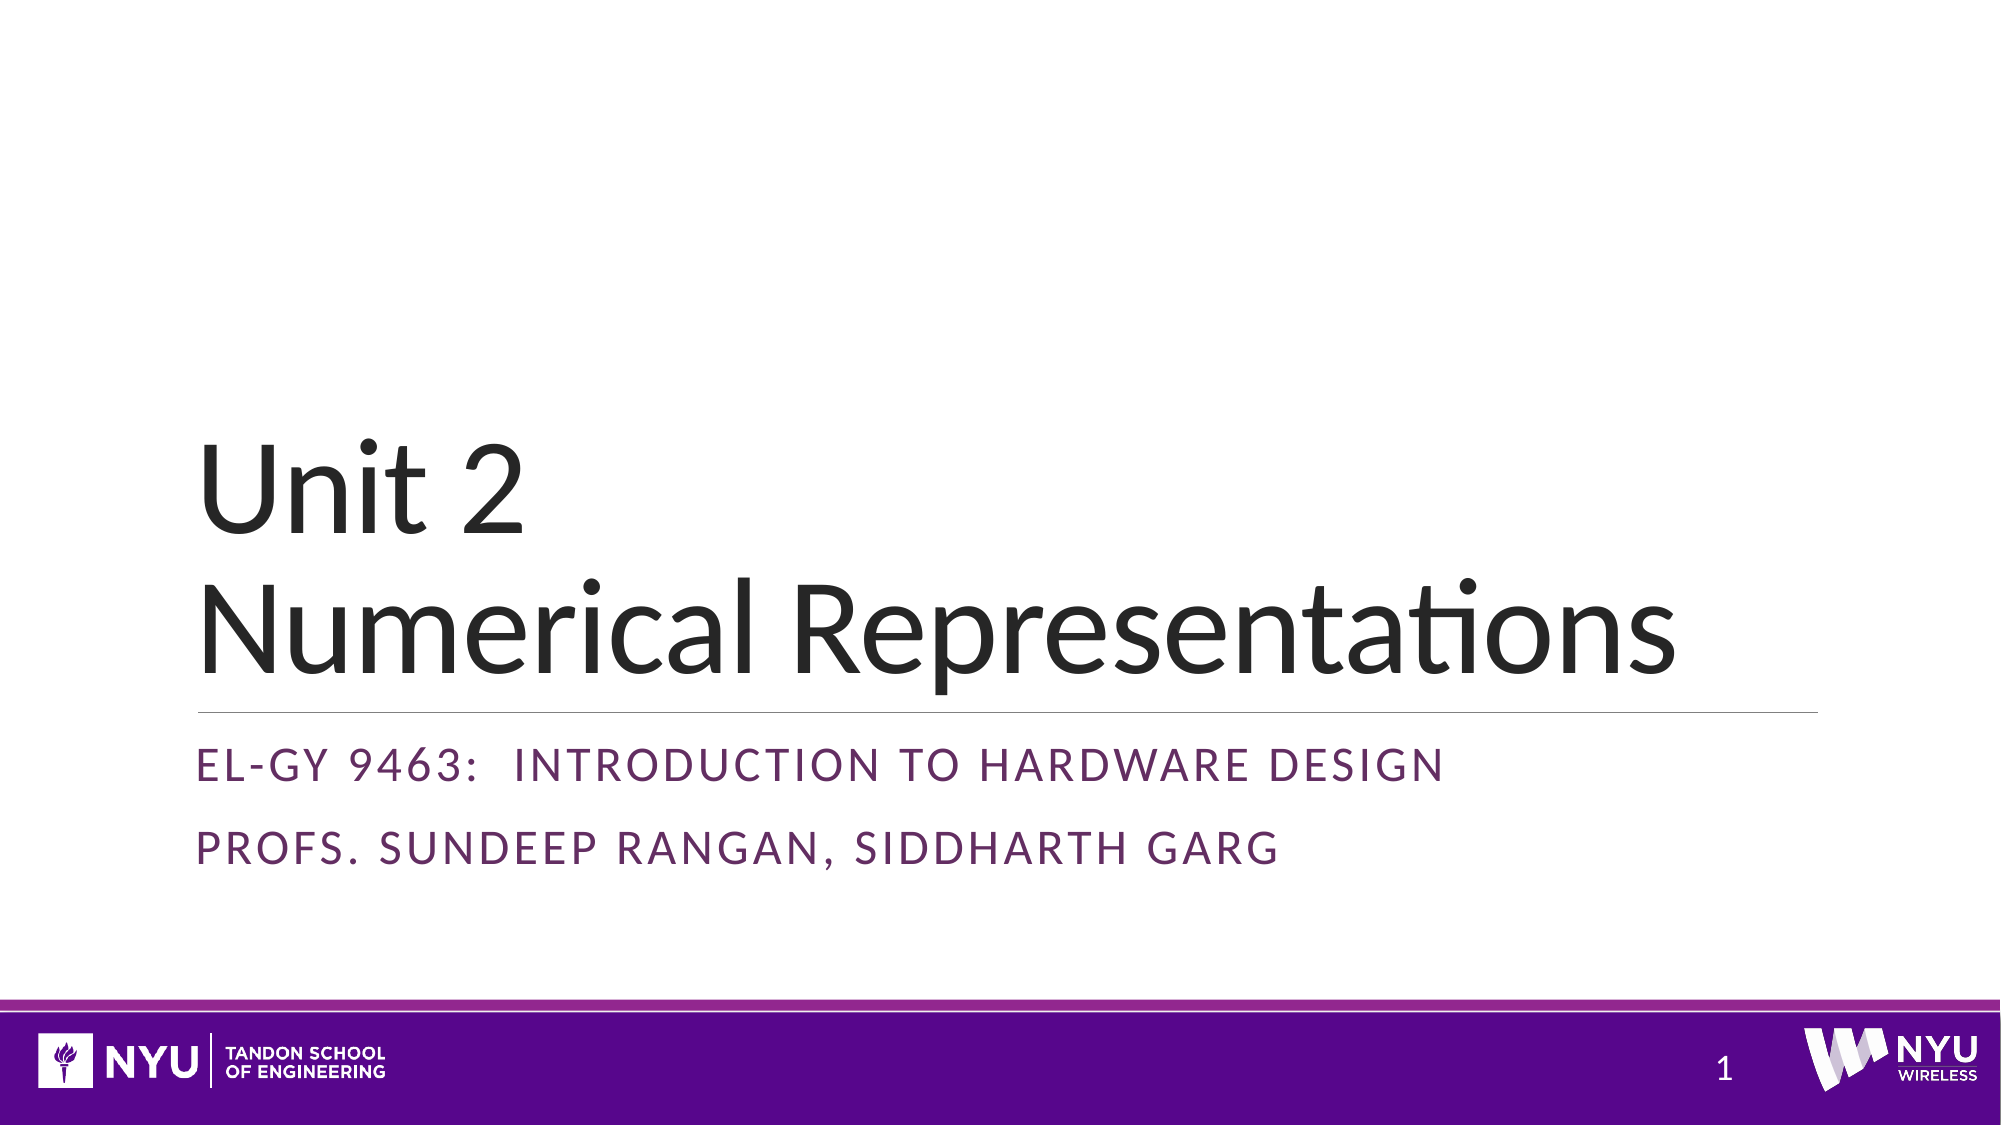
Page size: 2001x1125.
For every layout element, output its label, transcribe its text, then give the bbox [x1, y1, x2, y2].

slide_number 1 [1533, 1035, 1749, 1096]
title Unit 2 Numerical Representations [180, 124, 1830, 710]
subtitle EL-GY 9463: Introduction to Hardware Design ProfS. Sundeep Rangan, Siddharth Garg [180, 730, 1831, 919]
